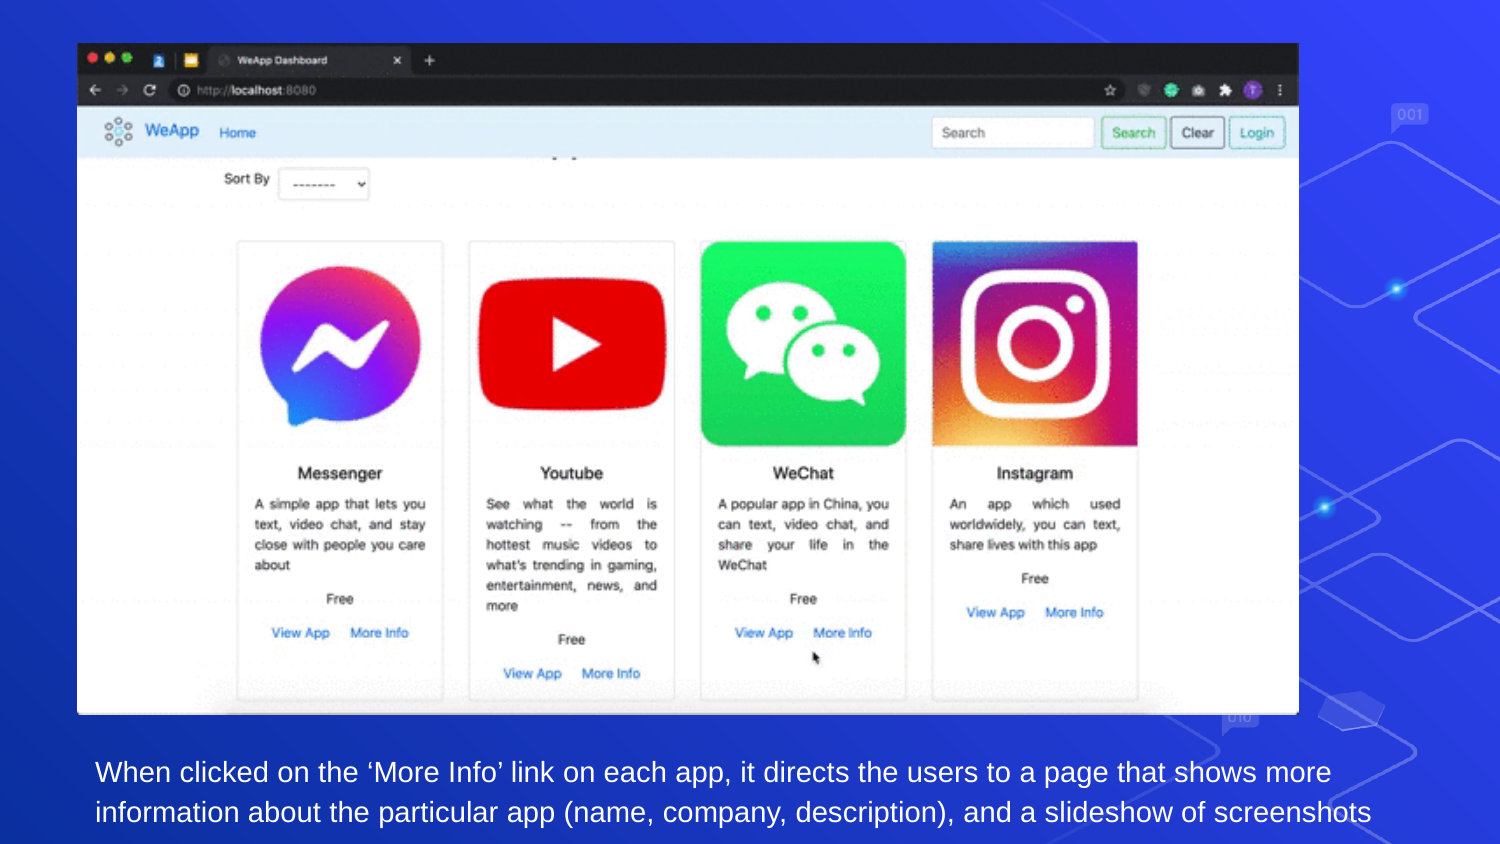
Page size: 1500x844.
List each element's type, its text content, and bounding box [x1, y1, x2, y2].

picture [0, 0, 1500, 844]
list When clicked on the ‘More Info’ link on each app, it directs the users to a page that shows more information about the particular app (name, company, description), and a slideshow of screenshots [95, 747, 1426, 833]
